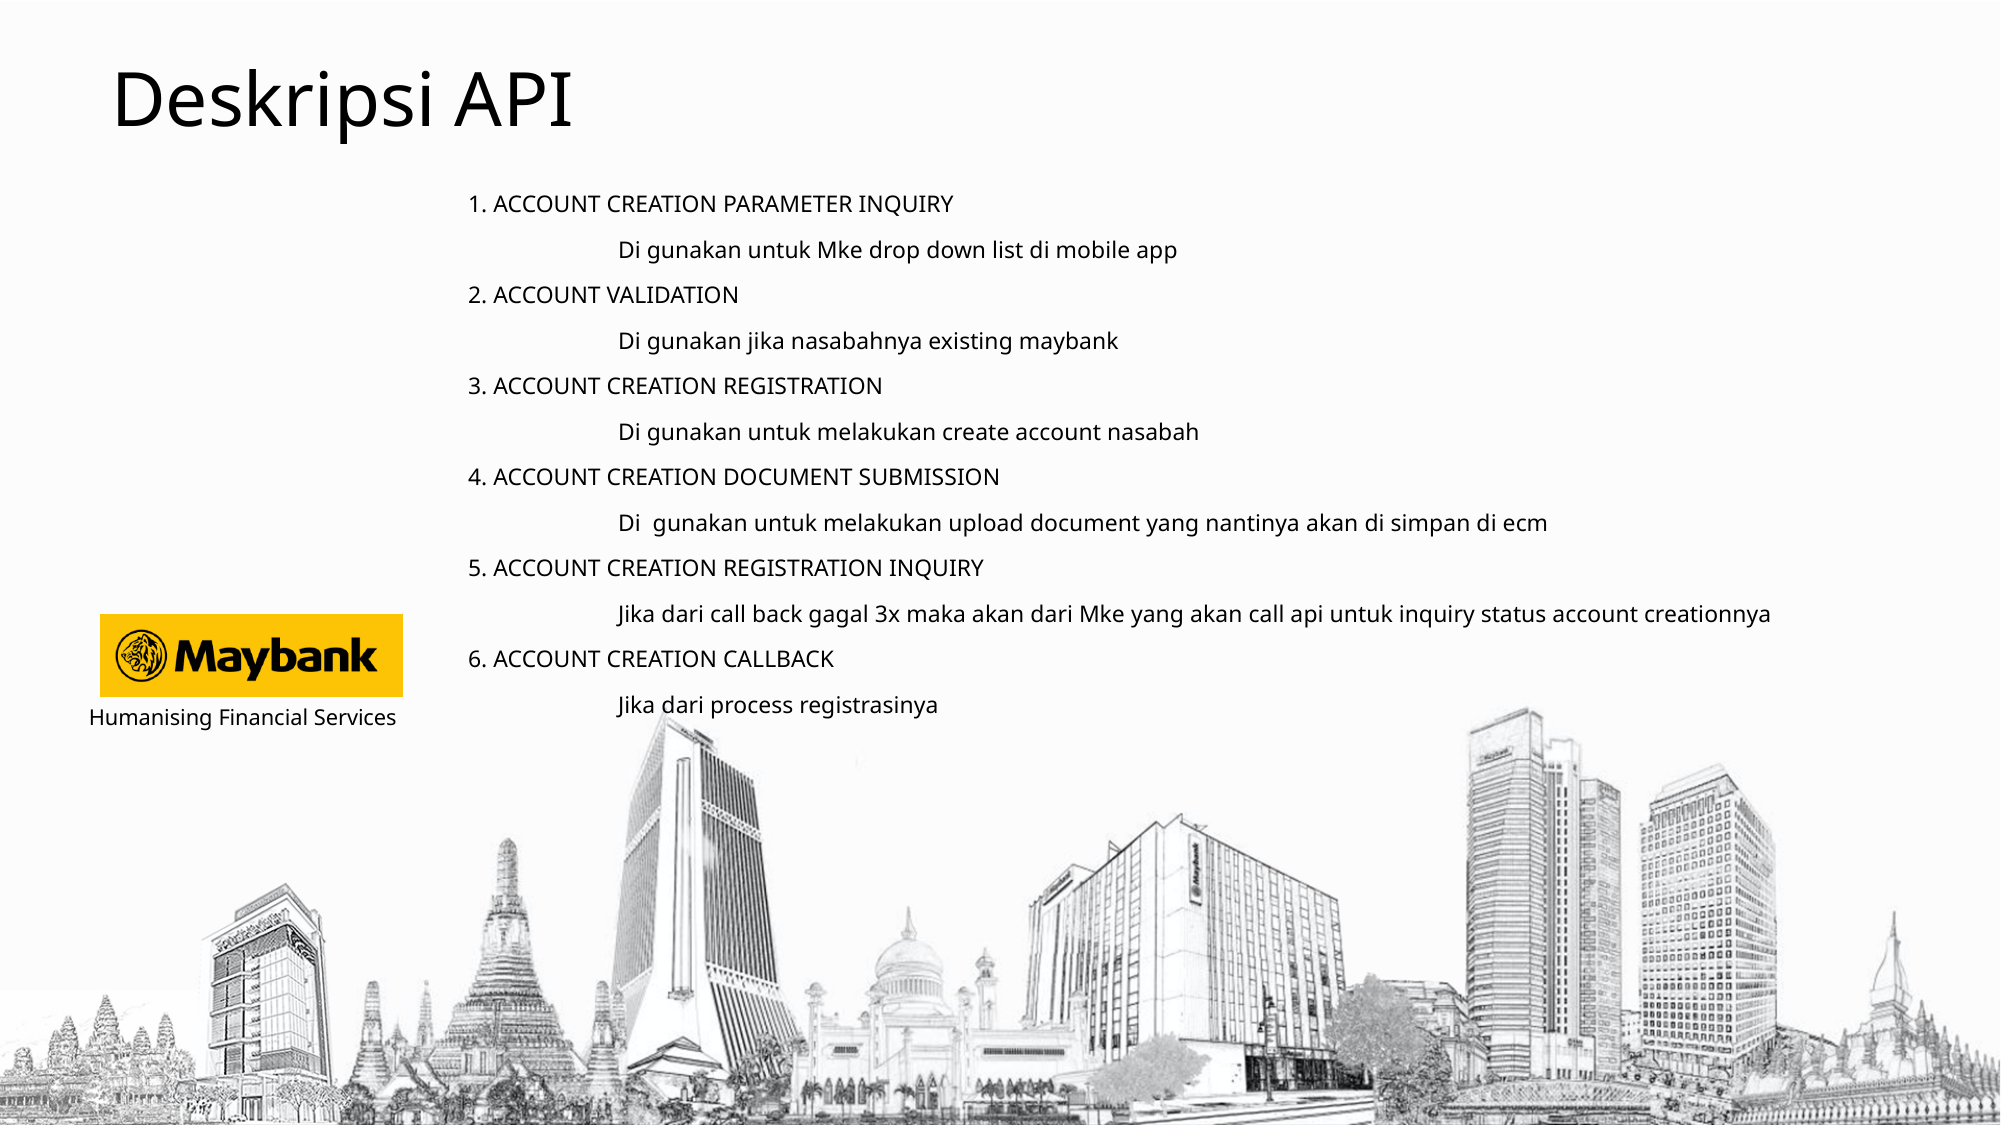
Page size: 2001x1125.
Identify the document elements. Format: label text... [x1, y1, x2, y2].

subtitle 1. ACCOUNT CREATION PARAMETER INQUIRY Di gunakan untuk Mke drop down list di mobile app 2. ACCOUNT VALIDATION Di gunakan jika nasabahnya existing maybank 3. ACCOUNT CREATION REGISTRATION Di gunakan untuk melakukan create account nasabah 4. ACCOUNT CREATION DOCUMENT SUBMISSION Di gunakan untuk melakukan upload document yang nantinya akan di simpan di ecm 5. ACCOUNT CREATION REGISTRATION INQUIRY Jika dari call back gagal 3x maka akan dari Mke yang akan call api untuk inquiry status account creationnya 6. ACCOUNT CREATION CALLBACK Jika dari process registrasinya [453, 185, 2000, 281]
title Deskripsi API [96, 32, 1750, 151]
picture [0, 0, 2001, 1125]
